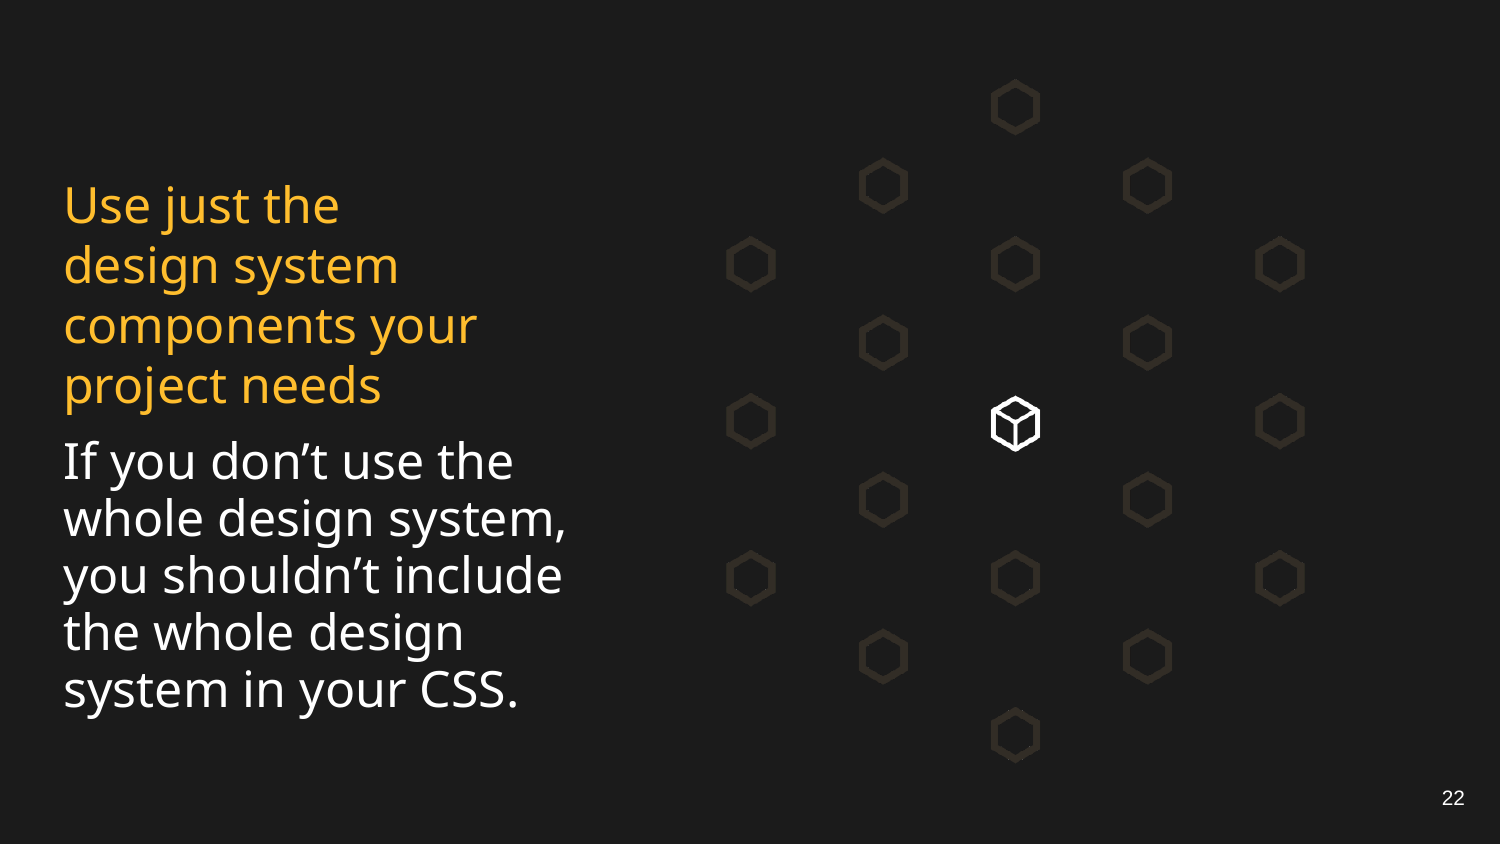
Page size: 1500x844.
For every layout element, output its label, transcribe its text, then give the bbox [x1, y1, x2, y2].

title Use just the design system components your project needs [48, 110, 638, 418]
list If you don’t use the whole design system, you shouldn’t include the whole design system in your CSS. [48, 418, 645, 776]
picture [655, 0, 1500, 844]
